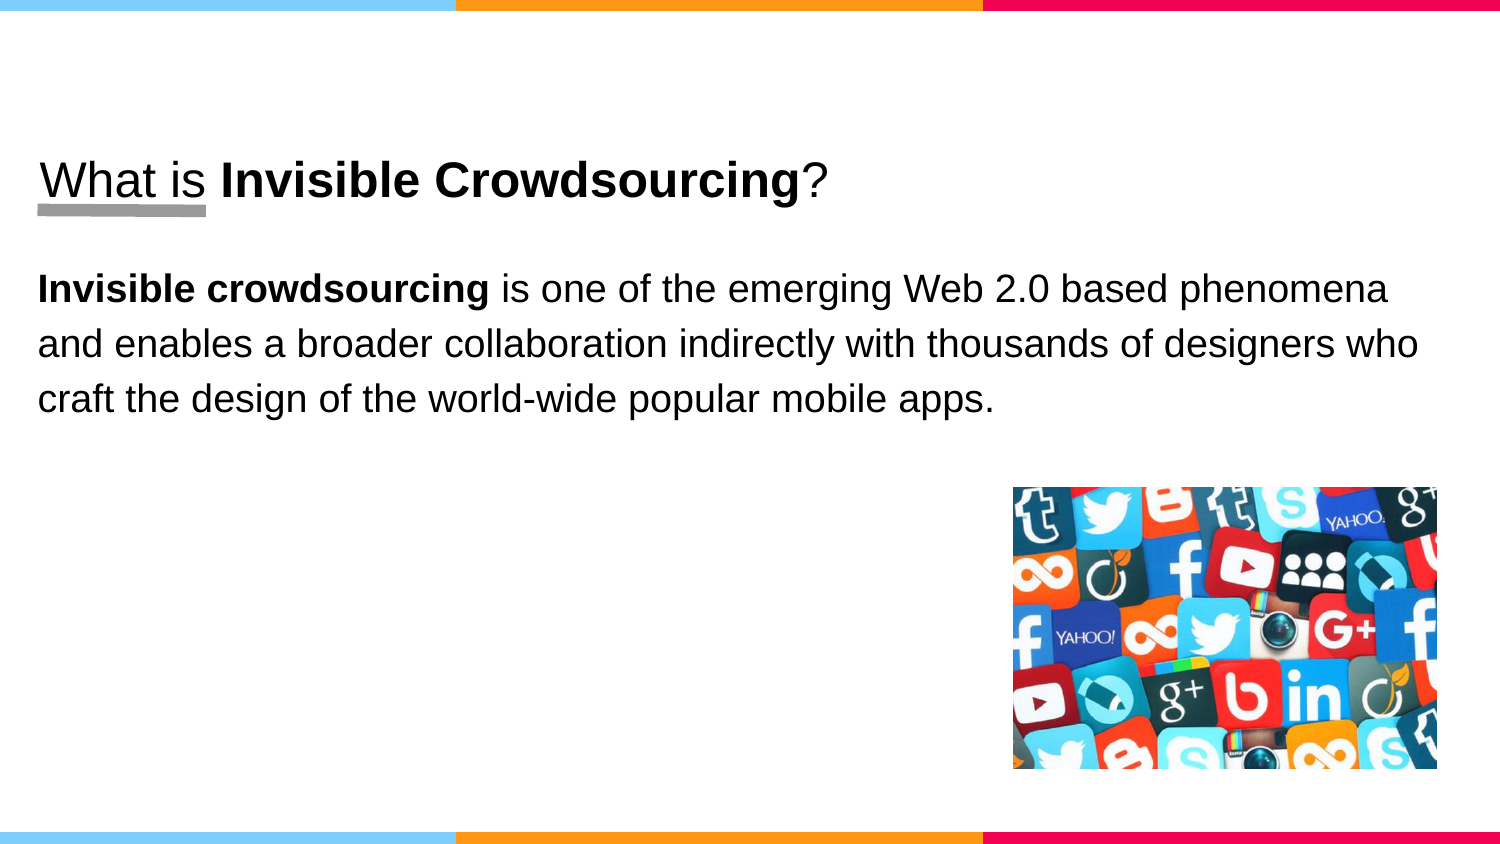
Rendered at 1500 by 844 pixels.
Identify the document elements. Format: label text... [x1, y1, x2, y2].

title What is Invisible Crowdsourcing? [37, 145, 987, 210]
picture [1012, 486, 1438, 770]
text_box Invisible crowdsourcing is one of the emerging Web 2.0 based phenomena and enables a broader collaboration indirectly with thousands of designers who craft the design of the world-wide popular mobile apps. [37, 252, 1437, 464]
